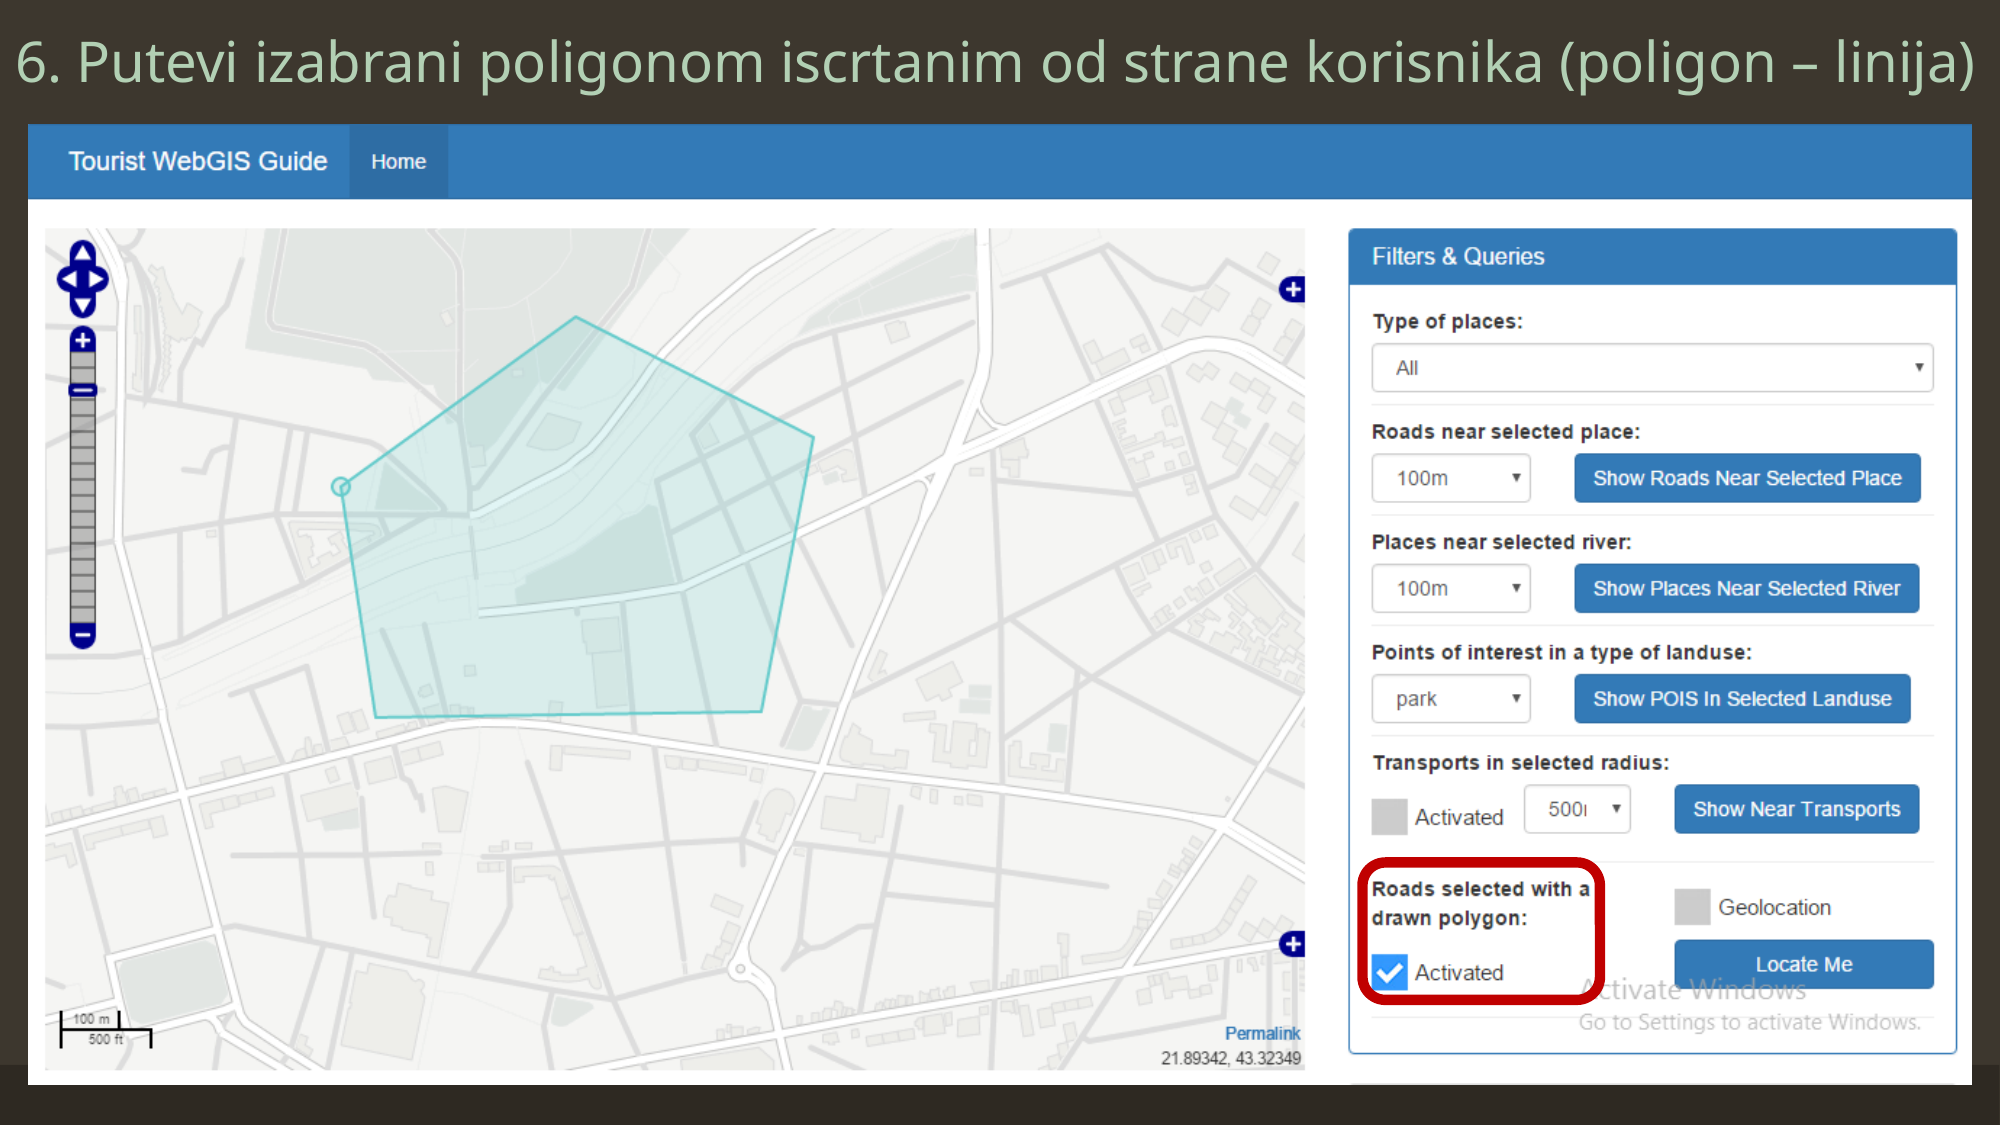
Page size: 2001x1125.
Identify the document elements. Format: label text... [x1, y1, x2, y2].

title 6. Putevi izabrani poligonom iscrtanim od strane korisnika (poligon – linija) [0, 0, 2000, 103]
picture [28, 124, 1972, 1085]
